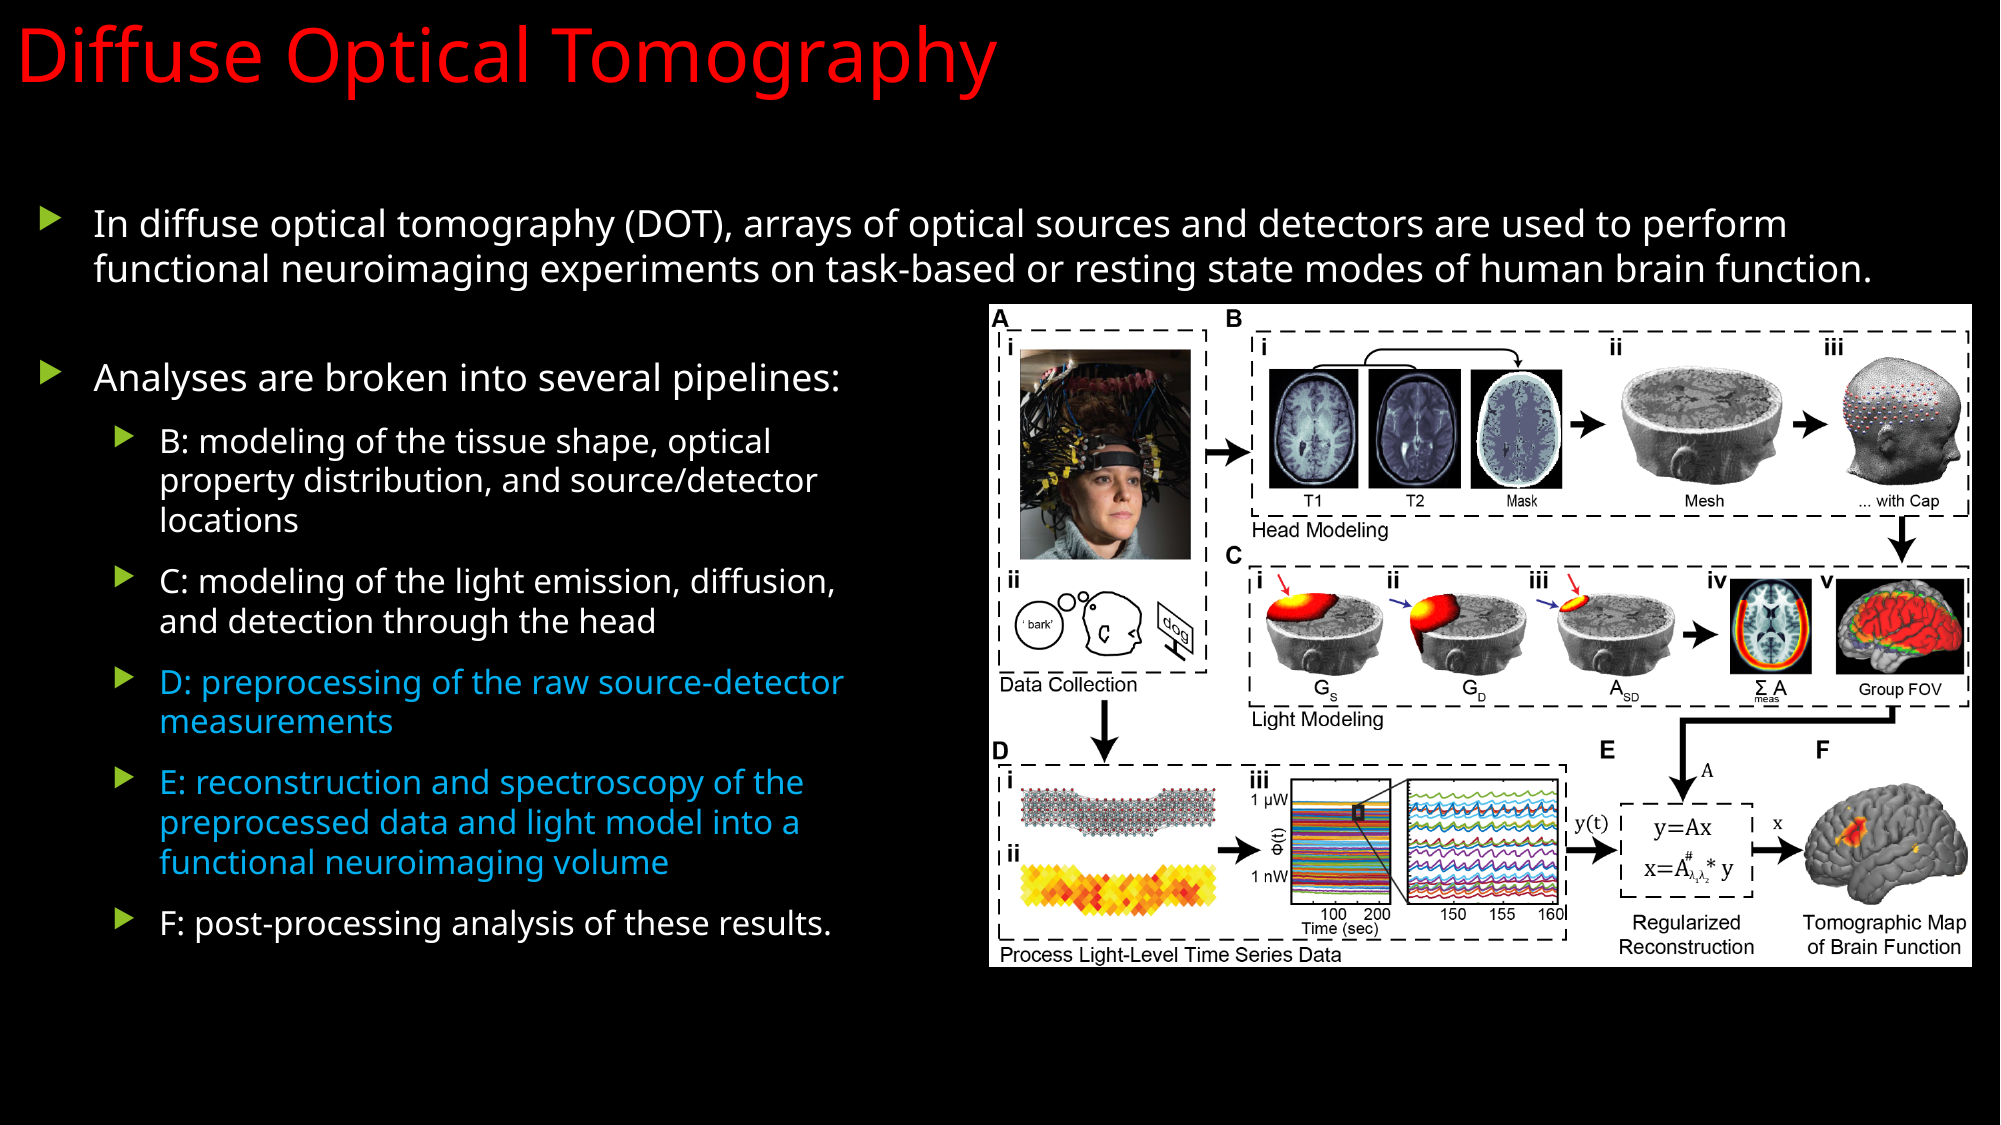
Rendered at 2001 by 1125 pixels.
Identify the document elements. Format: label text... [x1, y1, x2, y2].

text_box Analyses are broken into several pipelines: B: modeling of the tissue shape, optical property distribution, and source/detector locations C: modeling of the light emission, diffusion, and detection through the head D: preprocessing of the raw source-detector measurements E: reconstruction and spectroscopy of the preprocessed data and light model into a functional neuroimaging volume F: post-processing analysis of these results. [22, 346, 902, 1065]
text_box In diffuse optical tomography (DOT), arrays of optical sources and detectors are used to perform functional neuroimaging experiments on task-based or resting state modes of human brain function. [22, 192, 1967, 347]
title Diffuse Optical Tomography [0, 0, 1411, 217]
picture [989, 303, 1973, 967]
